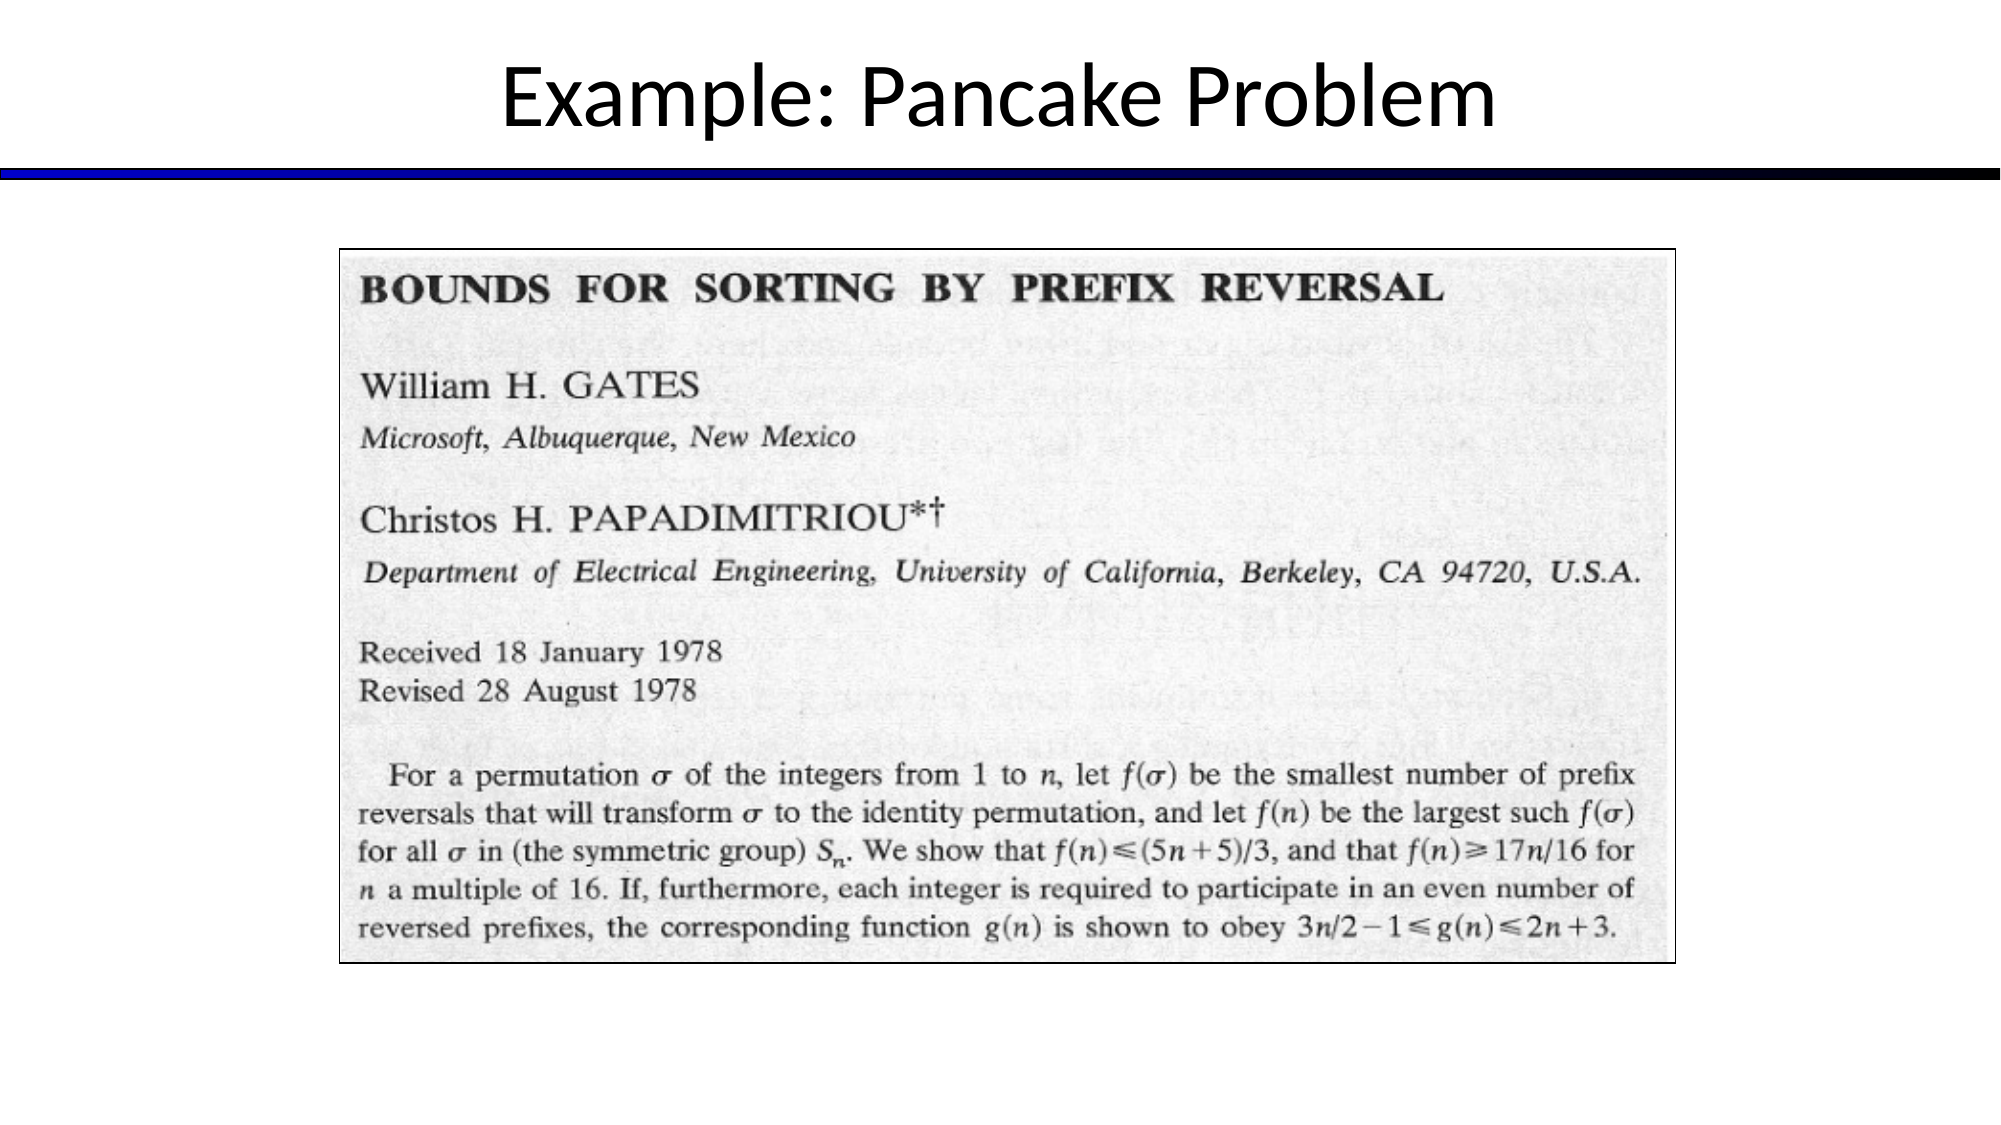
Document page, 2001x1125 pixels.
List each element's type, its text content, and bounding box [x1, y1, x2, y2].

title Example: Pancake Problem [0, 0, 2000, 184]
picture [339, 249, 1676, 963]
